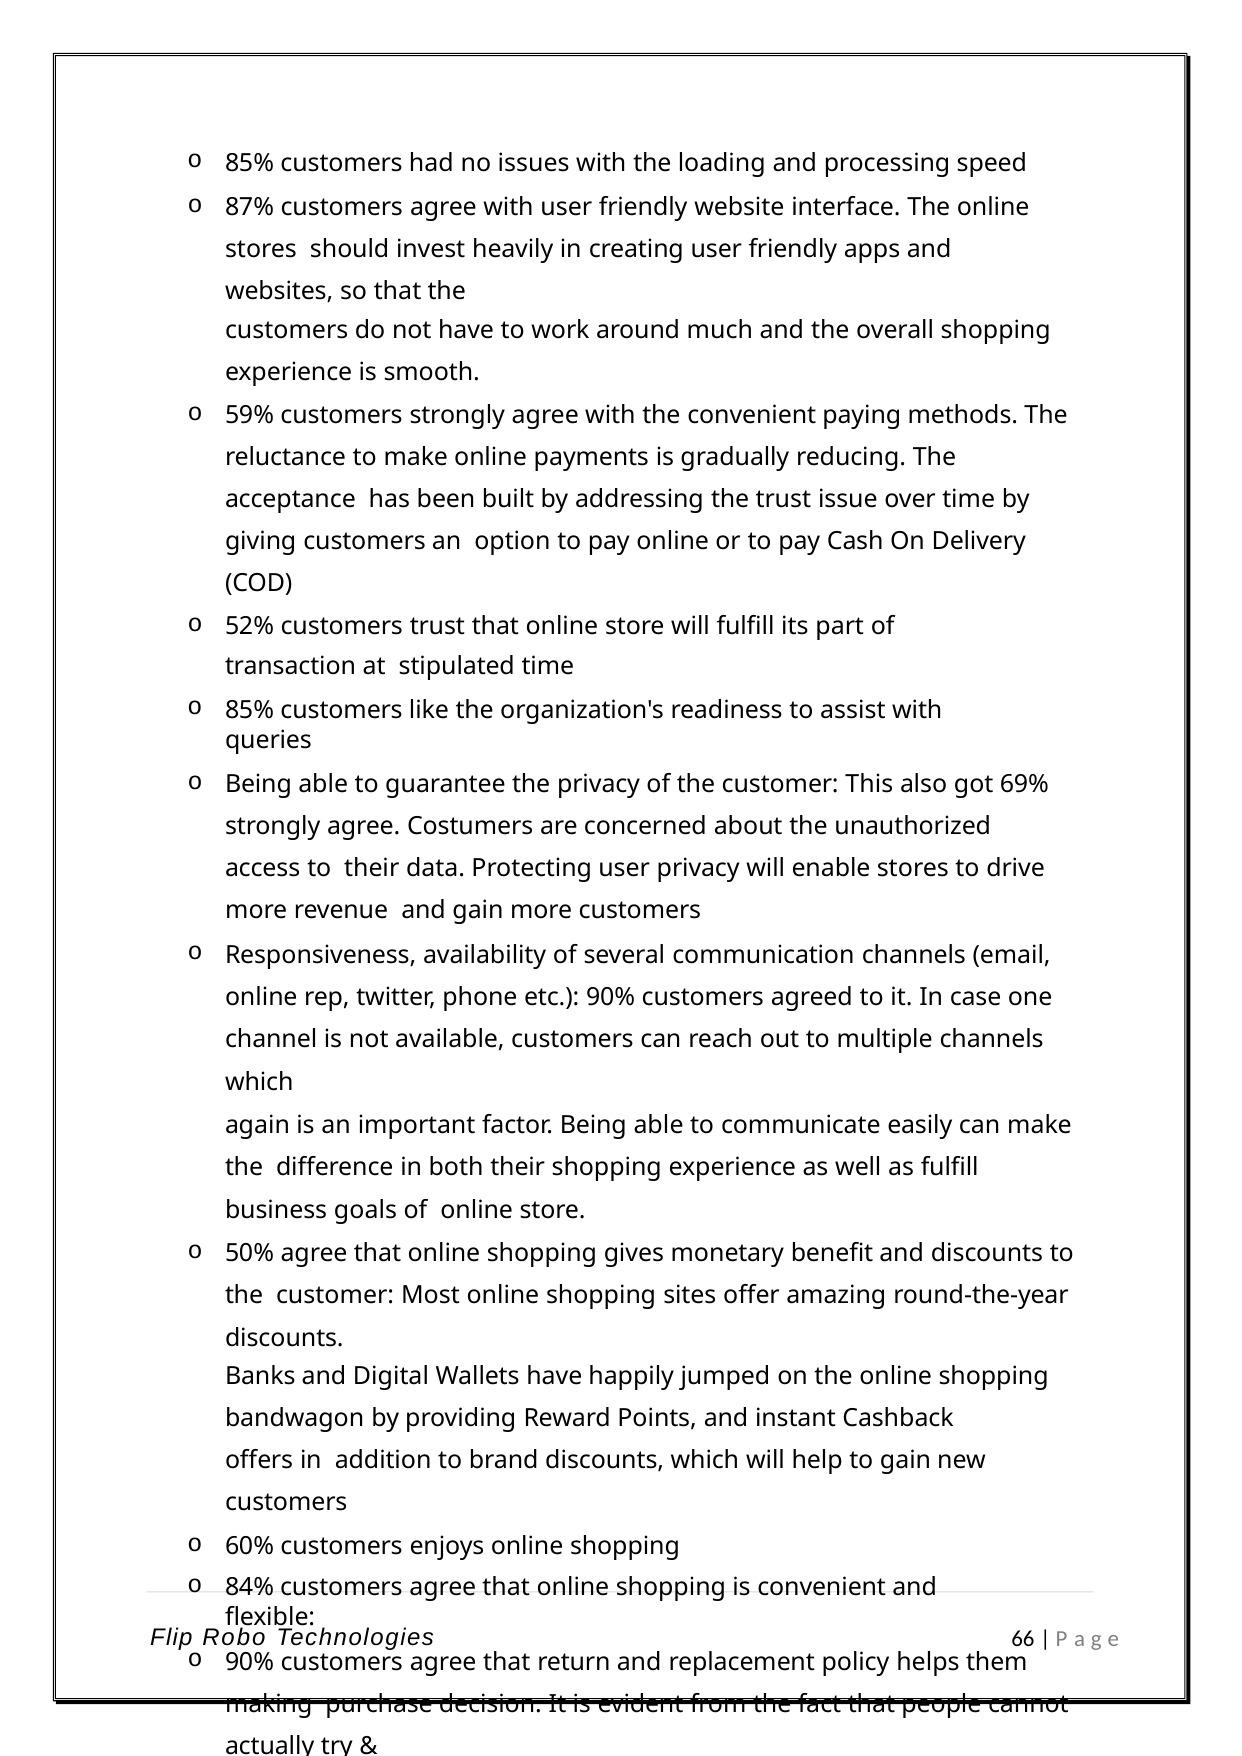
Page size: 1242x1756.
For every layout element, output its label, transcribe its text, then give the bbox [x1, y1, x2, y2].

slide_number 66 | P a g e [993, 1627, 1128, 1756]
text_box [52, 52, 1191, 1705]
text_box 85% customers had no issues with the loading and processing speed 87% customers agree with user friendly website interface. The online stores should invest heavily in creating user friendly apps and websites, so that the customers do not have to work around much and the overall shopping experience is smooth. 59% customers strongly agree with the convenient paying methods. The reluctance to make online payments is gradually reducing. The acceptance has been built by addressing the trust issue over time by giving customers an option to pay online or to pay Cash On Delivery (COD) 52% customers trust that online store will fulfill its part of transaction at stipulated time 85% customers like the organization's readiness to assist with queries Being able to guarantee the privacy of the customer: This also got 69% strongly agree. Costumers are concerned about the unauthorized access to their data. Protecting user privacy will enable stores to drive more revenue and gain more customers Responsiveness, availability of several communication channels (email, online rep, twitter, phone etc.): 90% customers agreed to it. In case one channel is not available, customers can reach out to multiple channels which again is an important factor. Being able to communicate easily can make the difference in both their shopping experience as well as fulfill business goals of online store. 50% agree that online shopping gives monetary benefit and discounts to the customer: Most online shopping sites offer amazing round-the-year discounts. Banks and Digital Wallets have happily jumped on the online shopping bandwagon by providing Reward Points, and instant Cashback offers in addition to brand discounts, which will help to gain new customers 60% customers enjoys online shopping 84% customers agree that online shopping is convenient and flexible: 90% customers agree that return and replacement policy helps them making purchase decision. It is evident from the fact that people cannot actually try & touch the products, they are purchasing before it reaches home and they would want to return or replace in case of dissatisfaction. Online shopping [185, 133, 1088, 1756]
footer Flip Robo Technologies [147, 1621, 444, 1756]
